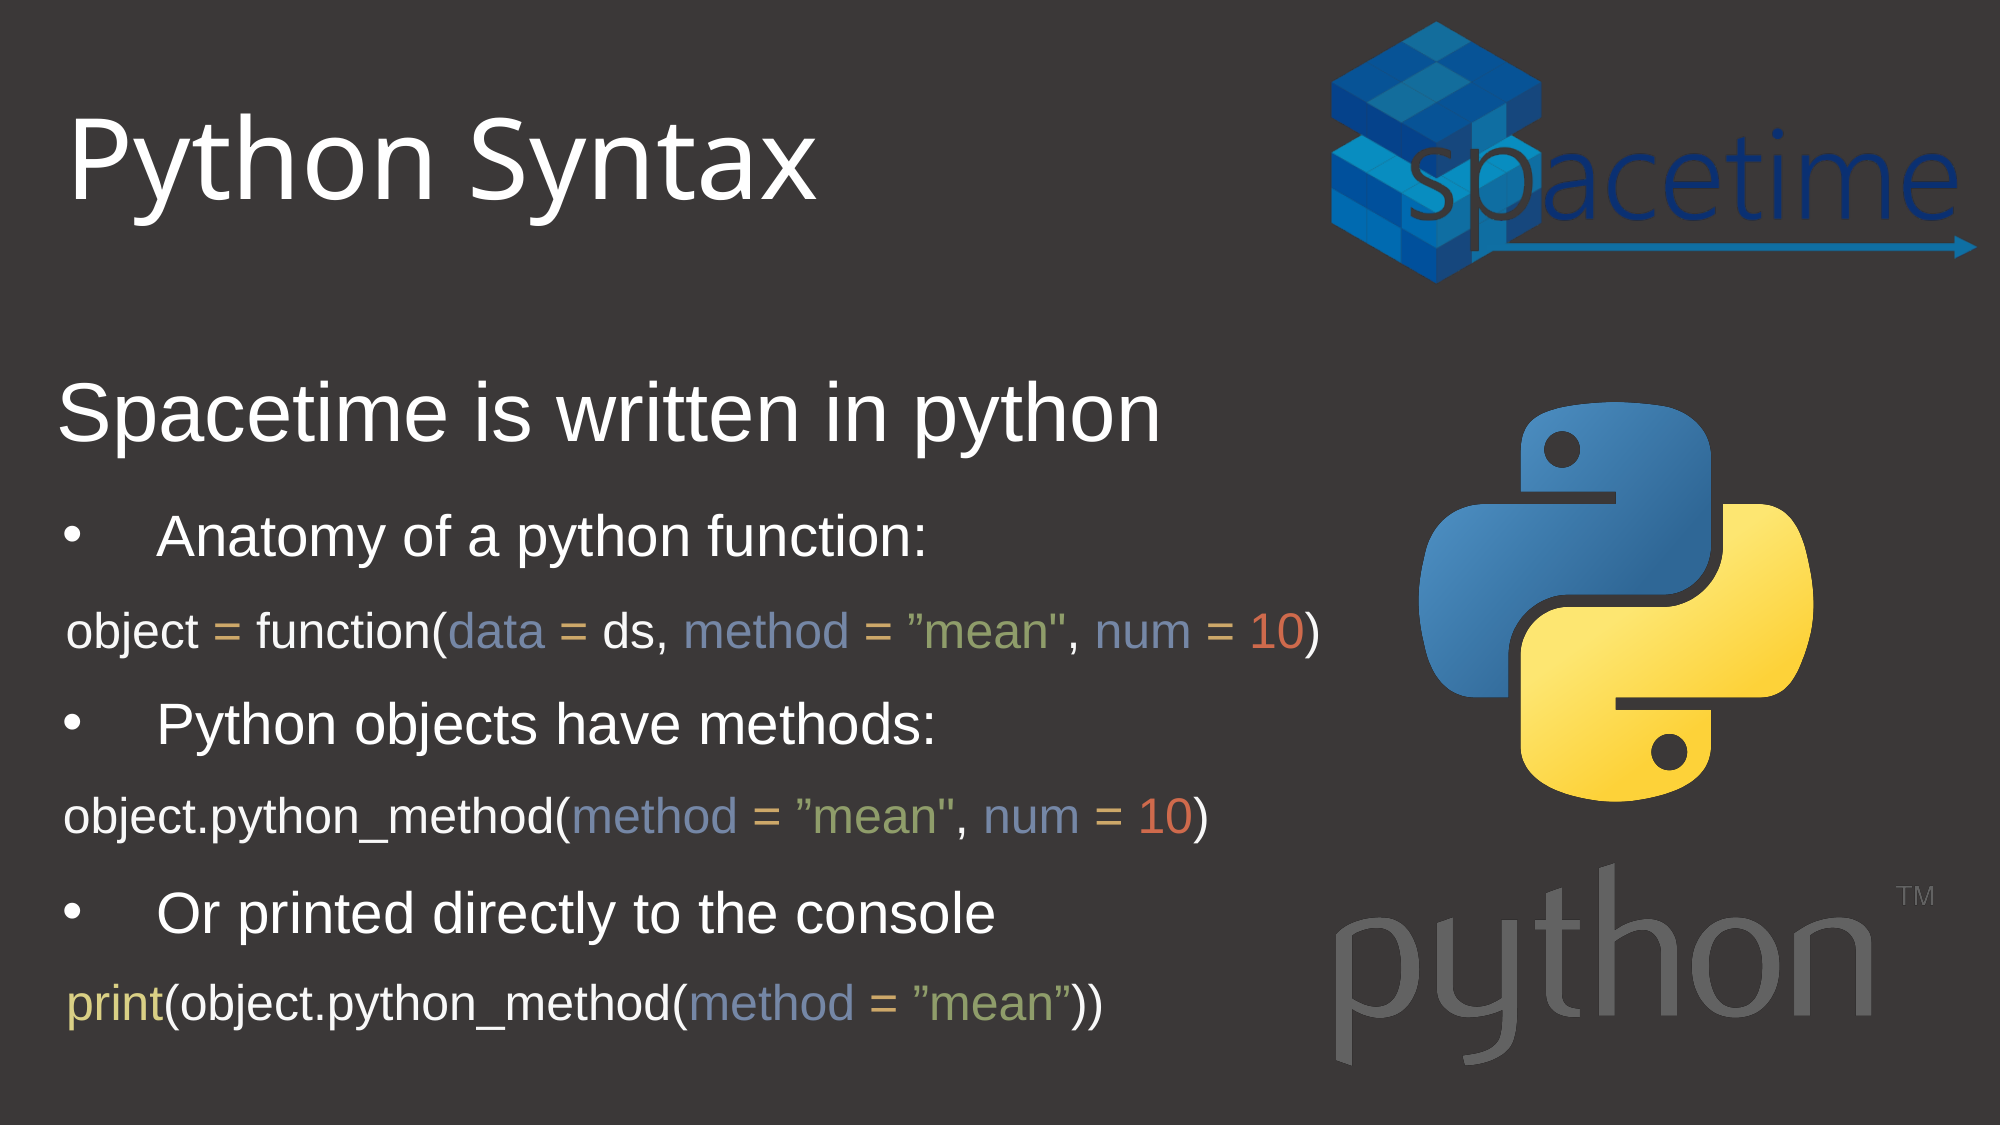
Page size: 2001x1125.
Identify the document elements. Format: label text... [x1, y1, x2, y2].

title Python Syntax [50, 54, 1324, 272]
text_box Pri. print(object.python_method(method = ”mean”)) [0, 963, 1250, 1038]
text_box print(object.python_method(method = ”mean", num = 10) [0, 776, 1250, 851]
text_box object = function(data = ds, method = ”mean", num = 10) [50, 591, 1336, 666]
text_box Spacetime is written in python [42, 350, 1286, 466]
text_box Or printed directly to the console [47, 797, 1291, 953]
picture [1336, 402, 1933, 1066]
picture [1324, 14, 1988, 291]
text_box Anatomy of a python function: [47, 421, 1291, 576]
text_box Python objects have methods: [47, 609, 1291, 764]
